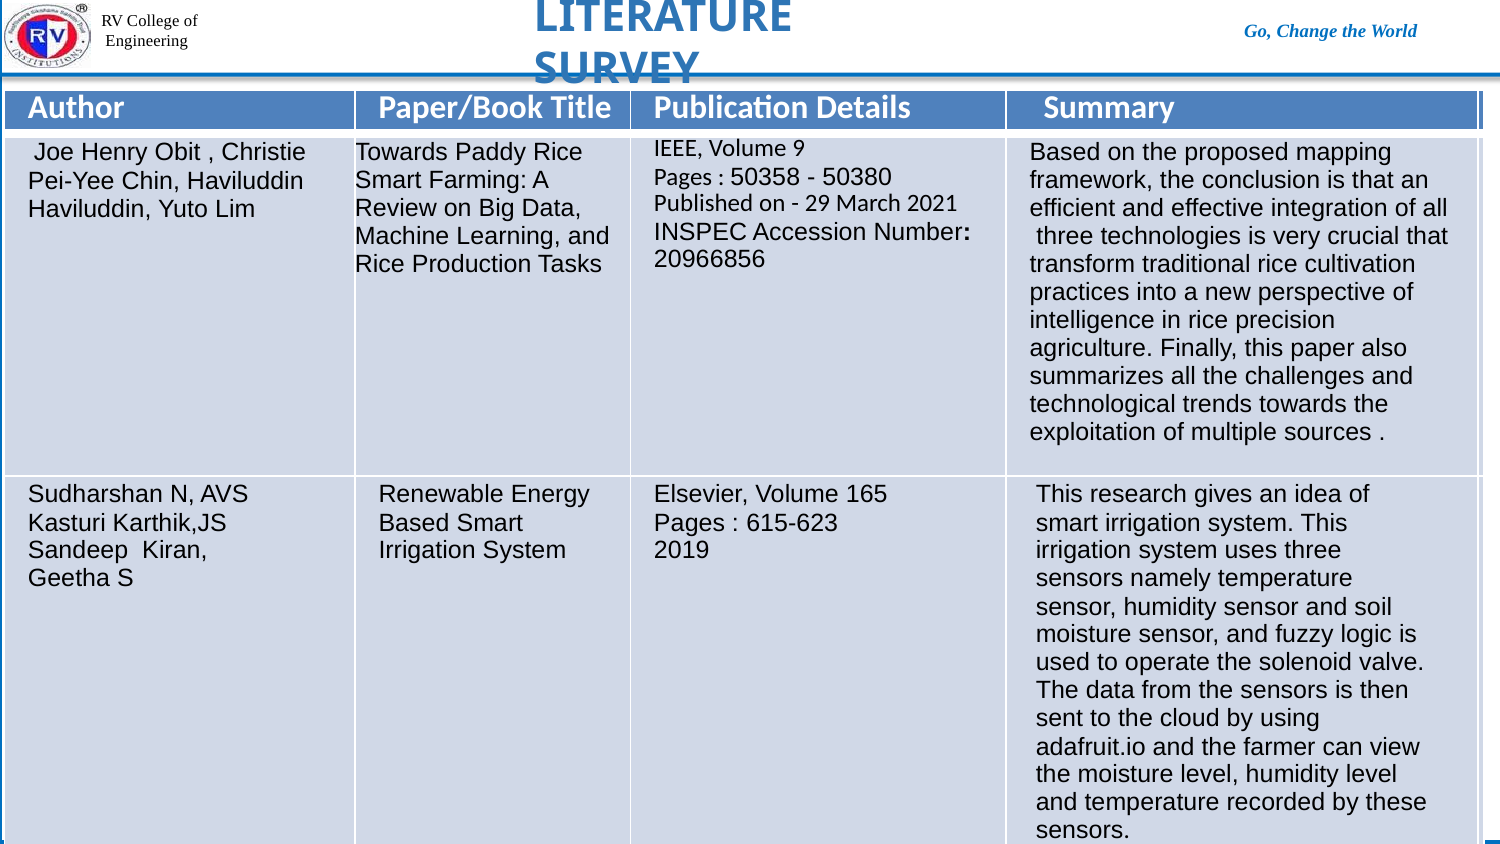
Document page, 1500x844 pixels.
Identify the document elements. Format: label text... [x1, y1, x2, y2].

table_cell Renewable Energy Based Smart Irrigation System [356, 477, 630, 844]
table_cell Based on the proposed mapping framework, the conclusion is that an efficient and effective integration of all three technologies is very crucial that transform traditional rice cultivation practices into a new perspective of intelligence in rice precision agriculture. Finally, this paper also summarizes all the challenges and technological trends towards the exploitation of multiple sources . [1007, 138, 1477, 475]
table_header [1479, 96, 1483, 129]
table_header Paper/Book Title [356, 96, 630, 129]
table_cell Towards Paddy Rice Smart Farming: A Review on Big Data, Machine Learning, and Rice Production Tasks [356, 138, 630, 475]
table_header Publication Details [631, 96, 1005, 129]
table_cell Sudharshan N, AVS Kasturi Karthik,JS Sandeep Kiran, Geetha S [5, 477, 354, 844]
table_cell Elsevier, Volume 165 Pages : 615-623 2019 [631, 477, 1005, 844]
table_cell IEEE, Volume 9 Pages : 50358 - 50380 Published on - 29 March 2021 INSPEC Accession Number: 20966856 [631, 138, 1005, 475]
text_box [0, 2, 1500, 87]
table_cell This research gives an idea of smart irrigation system. This irrigation system uses three sensors namely temperature sensor, humidity sensor and soil moisture sensor, and fuzzy logic is used to operate the solenoid valve. The data from the sensors is then sent to the cloud by using adafruit.io and the farmer can view the moisture level, humidity level and temperature recorded by these sensors. [1007, 477, 1477, 844]
table_cell [1479, 138, 1483, 475]
table_cell Joe Henry Obit , Christie Pei-Yee Chin, Haviluddin Haviluddin, Yuto Lim [5, 138, 354, 475]
table_cell [1479, 477, 1483, 844]
table_header Author [5, 96, 354, 129]
table_header Summary [1007, 96, 1477, 129]
